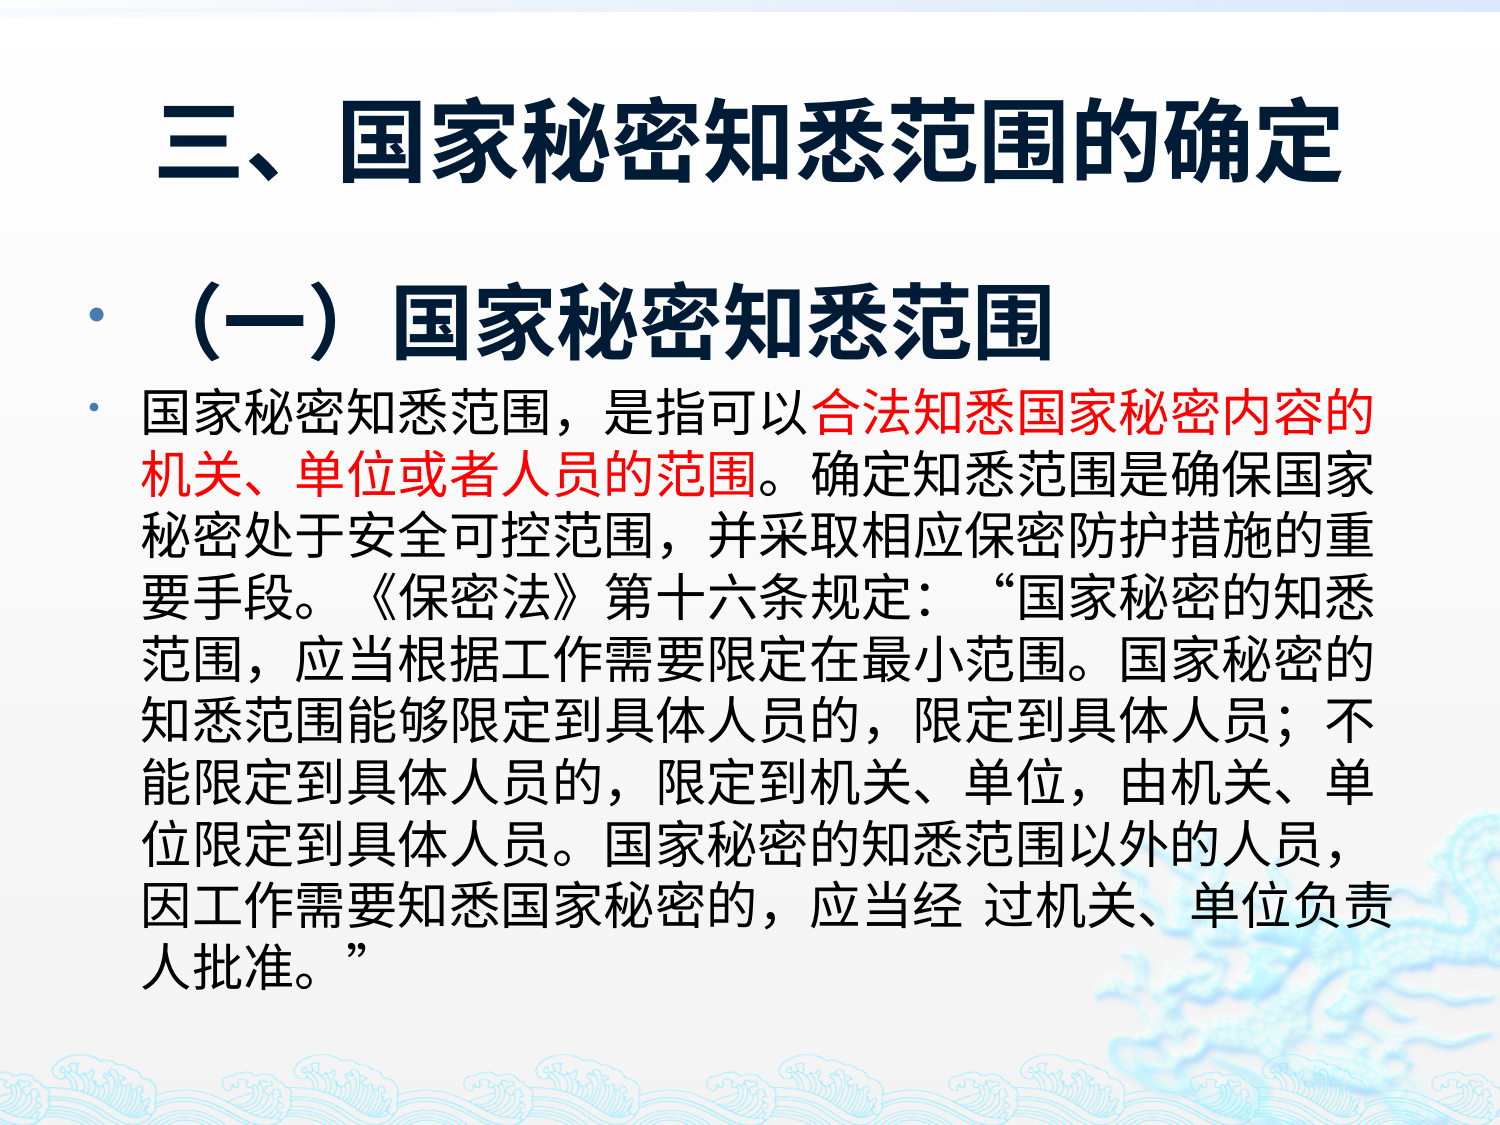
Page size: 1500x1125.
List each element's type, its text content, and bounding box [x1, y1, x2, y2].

title 三、国家秘密知悉范围的确定 [75, 45, 1425, 233]
list （一）国家秘密知悉范围 国家秘密知悉范围，是指可以合法知悉国家秘密内容的机关、单位或者人员的范围。确定知悉范围是确保国家秘密处于安全可控范围，并采取相应保密防护措施的重要手段。《保密法》第十六条规定：“国家秘密的知悉范围，应当根据工作需要限定在最小范围。国家秘密的知悉范围能够限定到具体人员的，限定到具体人员；不能限定到具体人员的，限定到机关、单位，由机关、单位限定到具体人员。国家秘密的知悉范围以外的人员，因工作需要知悉国家秘密的，应当经­过机关、单位负责人批准。” [75, 262, 1425, 1005]
